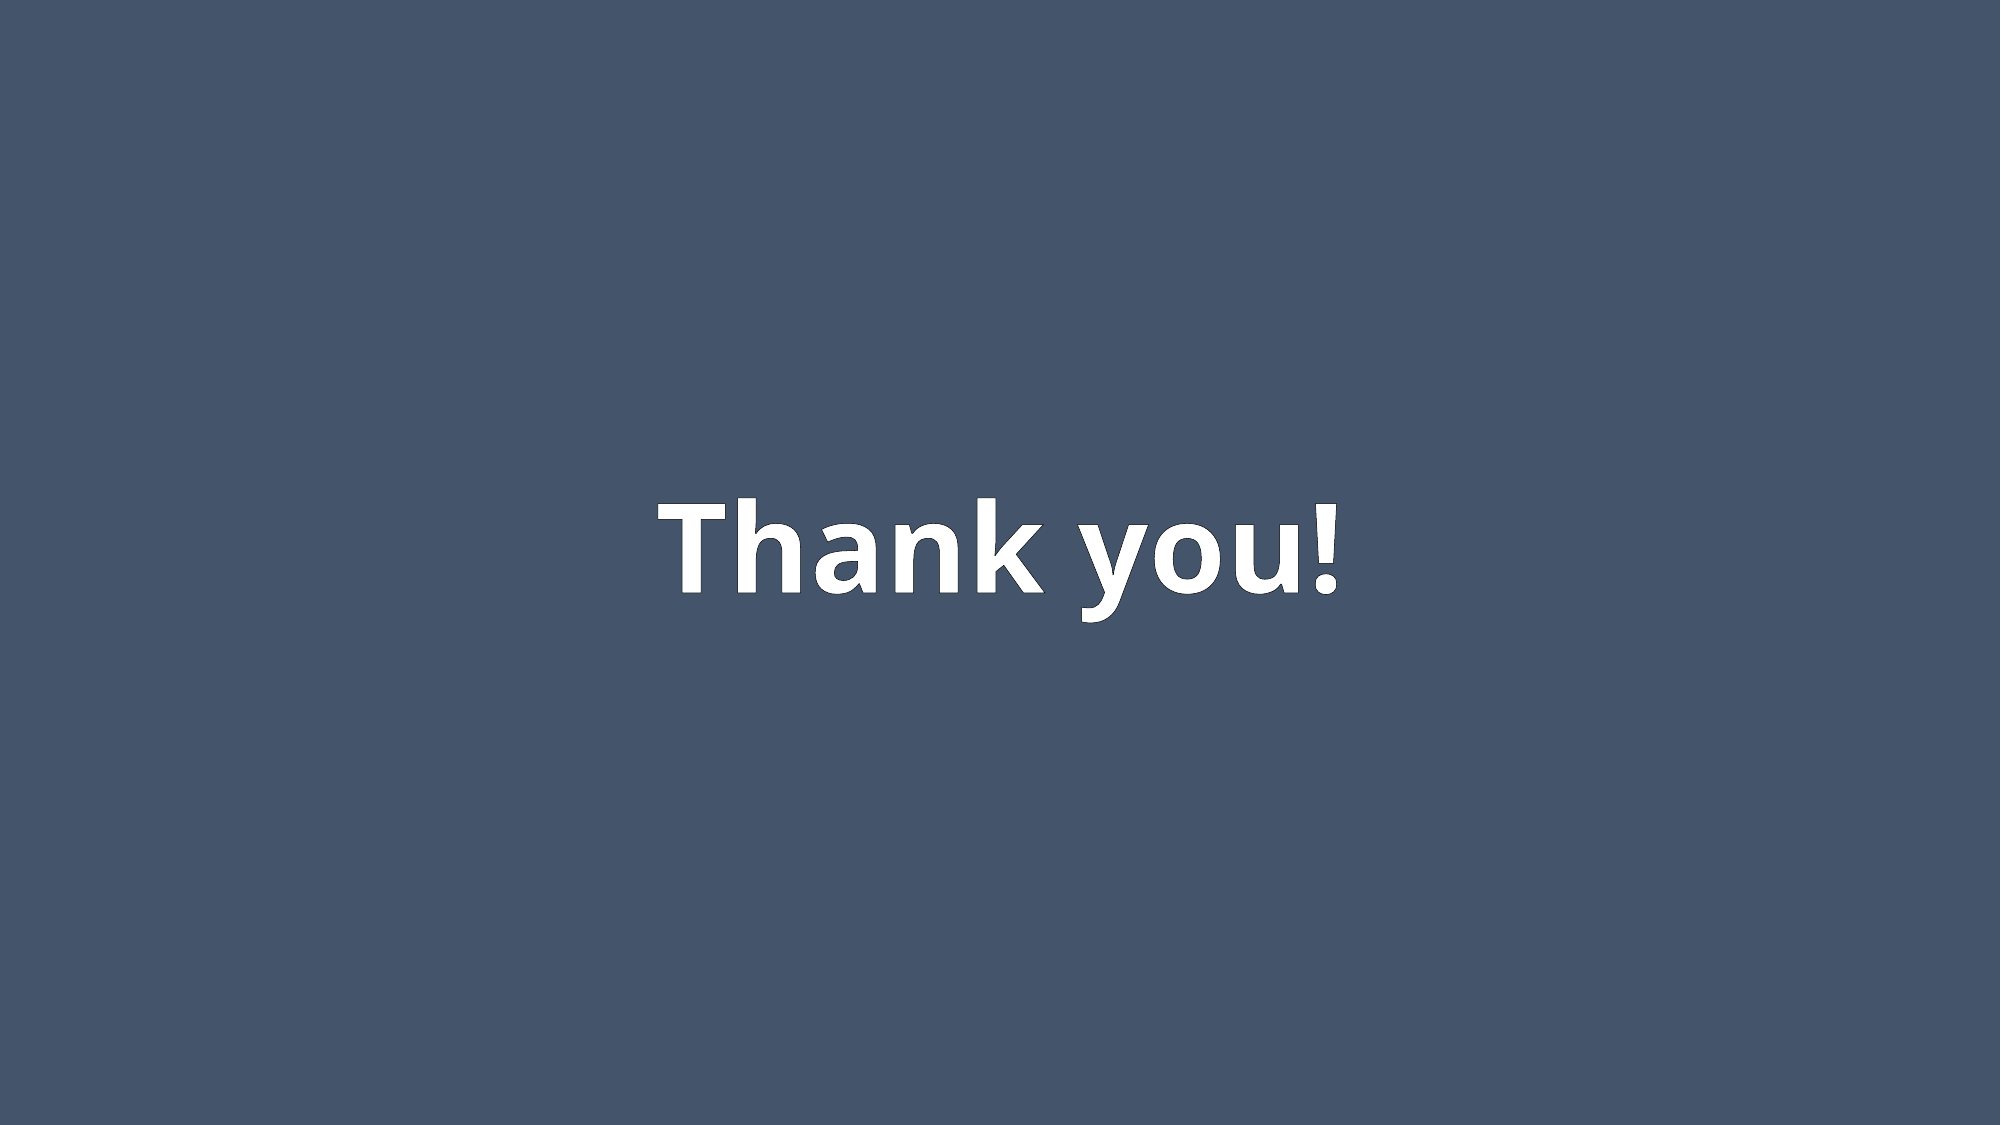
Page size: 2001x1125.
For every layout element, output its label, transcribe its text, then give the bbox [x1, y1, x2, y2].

list Thank you! [137, 477, 1863, 1125]
